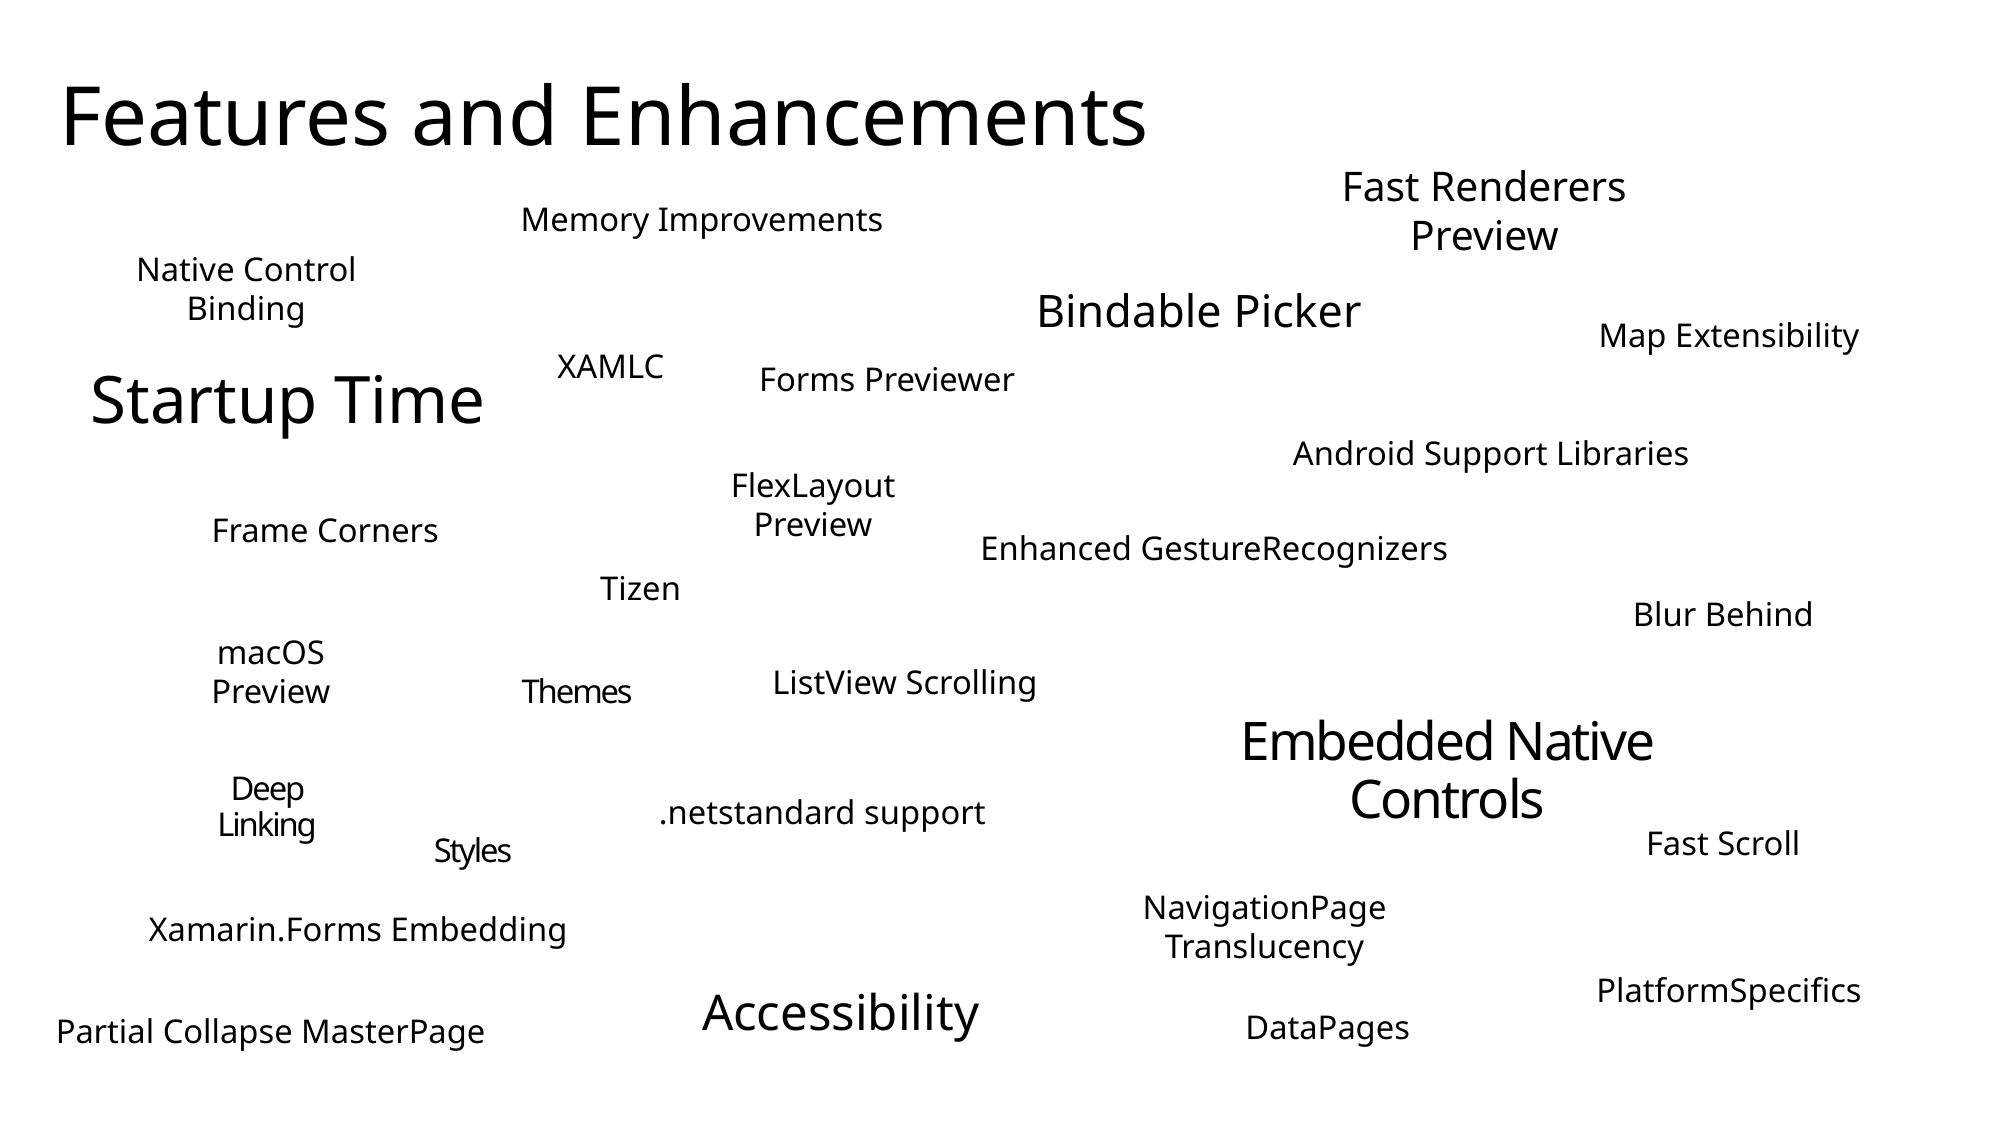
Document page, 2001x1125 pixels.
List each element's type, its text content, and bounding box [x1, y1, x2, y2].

text_box FlexLayout Preview [650, 449, 976, 512]
text_box Blur Behind [1561, 578, 1886, 641]
text_box Memory Improvements [487, 184, 917, 246]
text_box Enhanced GestureRecognizers [934, 512, 1494, 574]
text_box Xamarin.Forms Embedding [108, 893, 608, 956]
text_box Forms Previewer [724, 344, 1050, 406]
text_box Startup Time [56, 343, 520, 405]
text_box DataPages [1078, 992, 1578, 1054]
text_box Partial Collapse MasterPage [31, 995, 510, 1057]
text_box ListView Scrolling [742, 647, 1068, 709]
text_box Tizen [478, 552, 803, 615]
text_box Deep Linking [162, 757, 372, 820]
text_box NavigationPage Translucency [1022, 871, 1507, 934]
text_box .netstandard support [607, 777, 1037, 839]
text_box Styles [368, 819, 578, 881]
title Features and Enhancements [44, 45, 1957, 193]
text_box Android Support Libraries [1264, 417, 1719, 479]
text_box Fast Scroll [1619, 807, 1828, 869]
text_box XAMLC [448, 331, 774, 393]
text_box Accessibility [620, 966, 1062, 1029]
text_box Embedded Native Controls [1146, 700, 1748, 762]
text_box Native Control Binding [56, 234, 437, 296]
text_box Themes [473, 660, 682, 722]
text_box PlatformSpecifics [1539, 954, 1920, 1016]
text_box macOS Preview [129, 616, 412, 678]
text_box Bindable Picker [987, 267, 1411, 329]
text_box Fast Renderers Preview [1245, 146, 1724, 208]
text_box Frame Corners [162, 495, 488, 557]
text_box Map Extensibility [1566, 299, 1892, 362]
